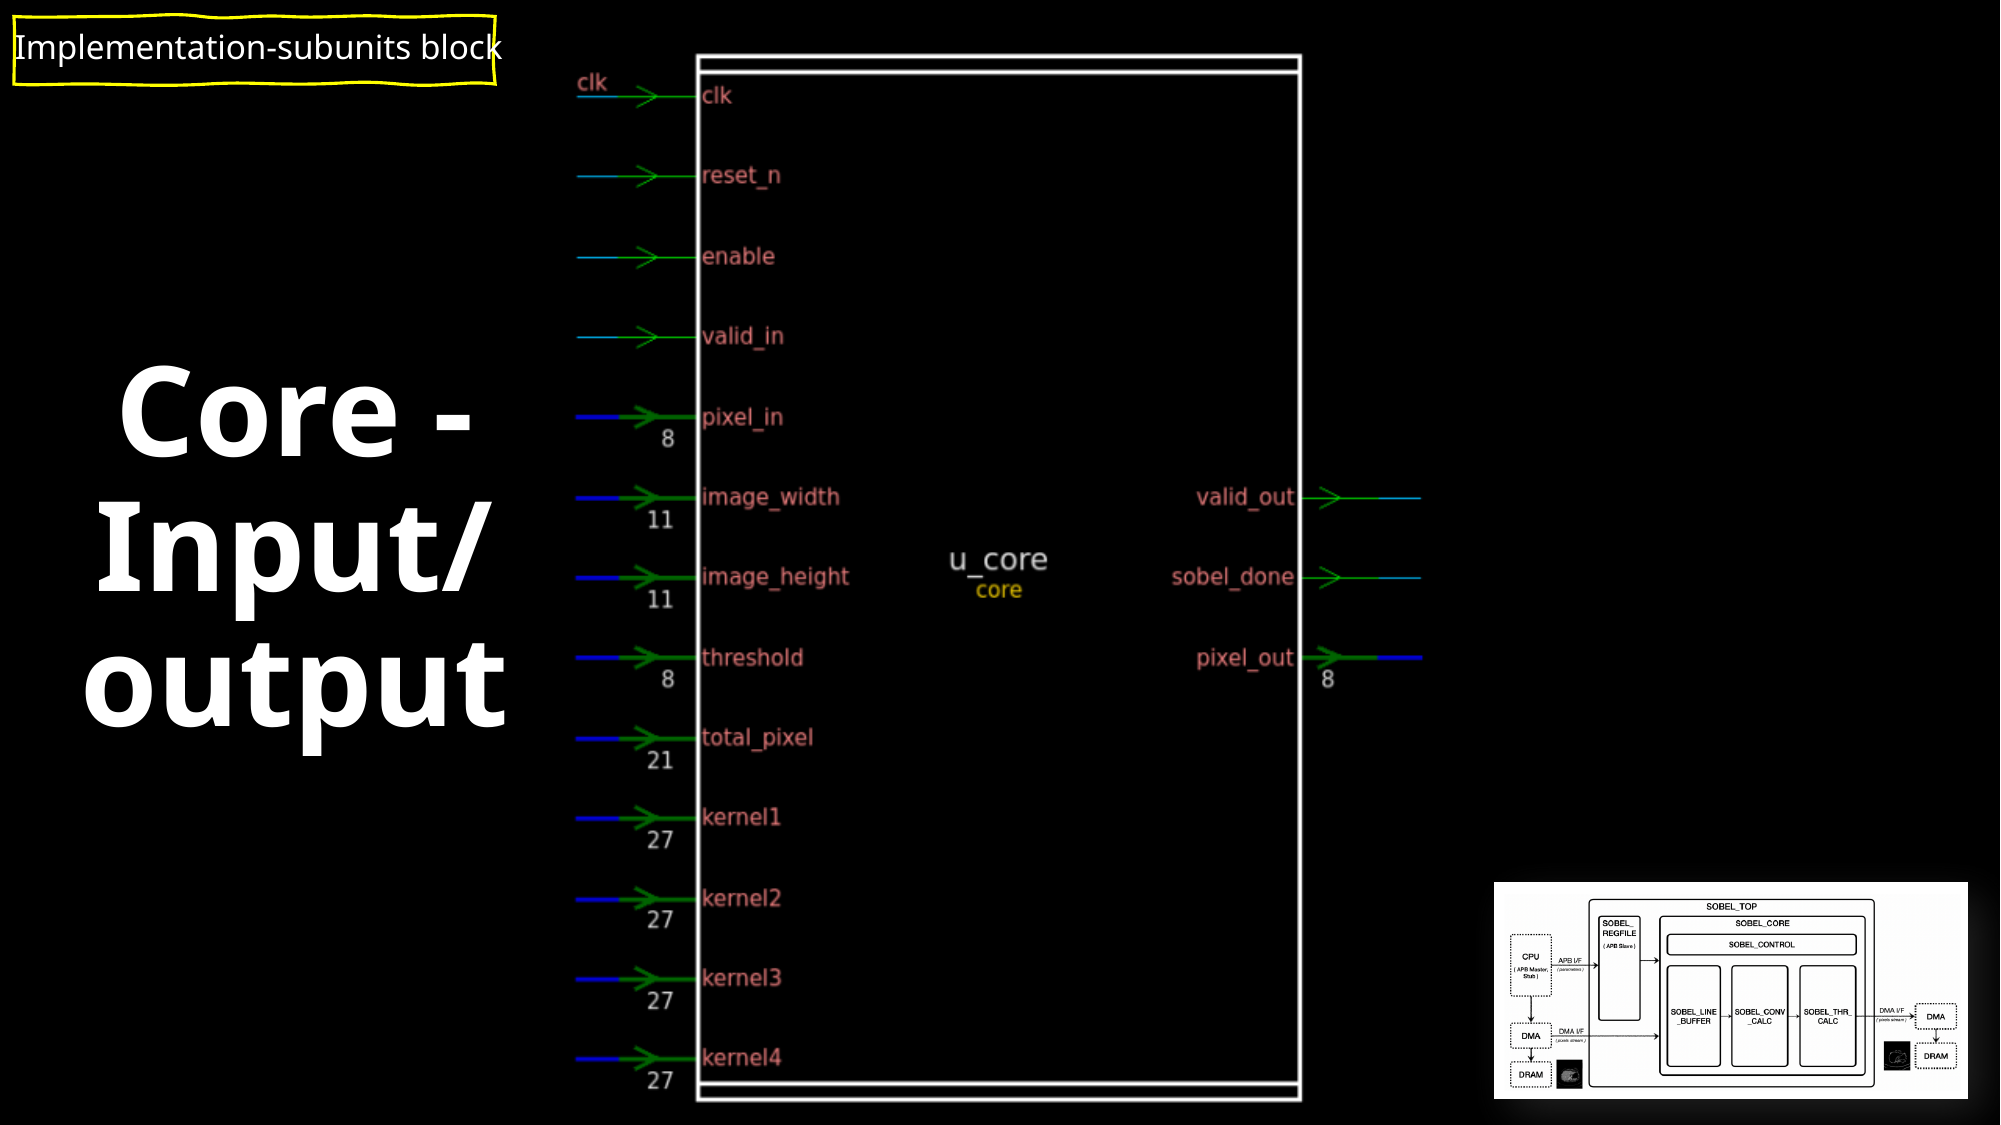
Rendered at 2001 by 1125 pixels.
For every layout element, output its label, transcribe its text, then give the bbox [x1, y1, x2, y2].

picture [1494, 881, 1968, 1100]
text_box [12, 13, 497, 19]
picture [531, 0, 1469, 1118]
text_box Core - Input/ output [0, 226, 531, 761]
text_box Implementation-subunits block [0, 19, 531, 74]
text_box [12, 74, 497, 87]
